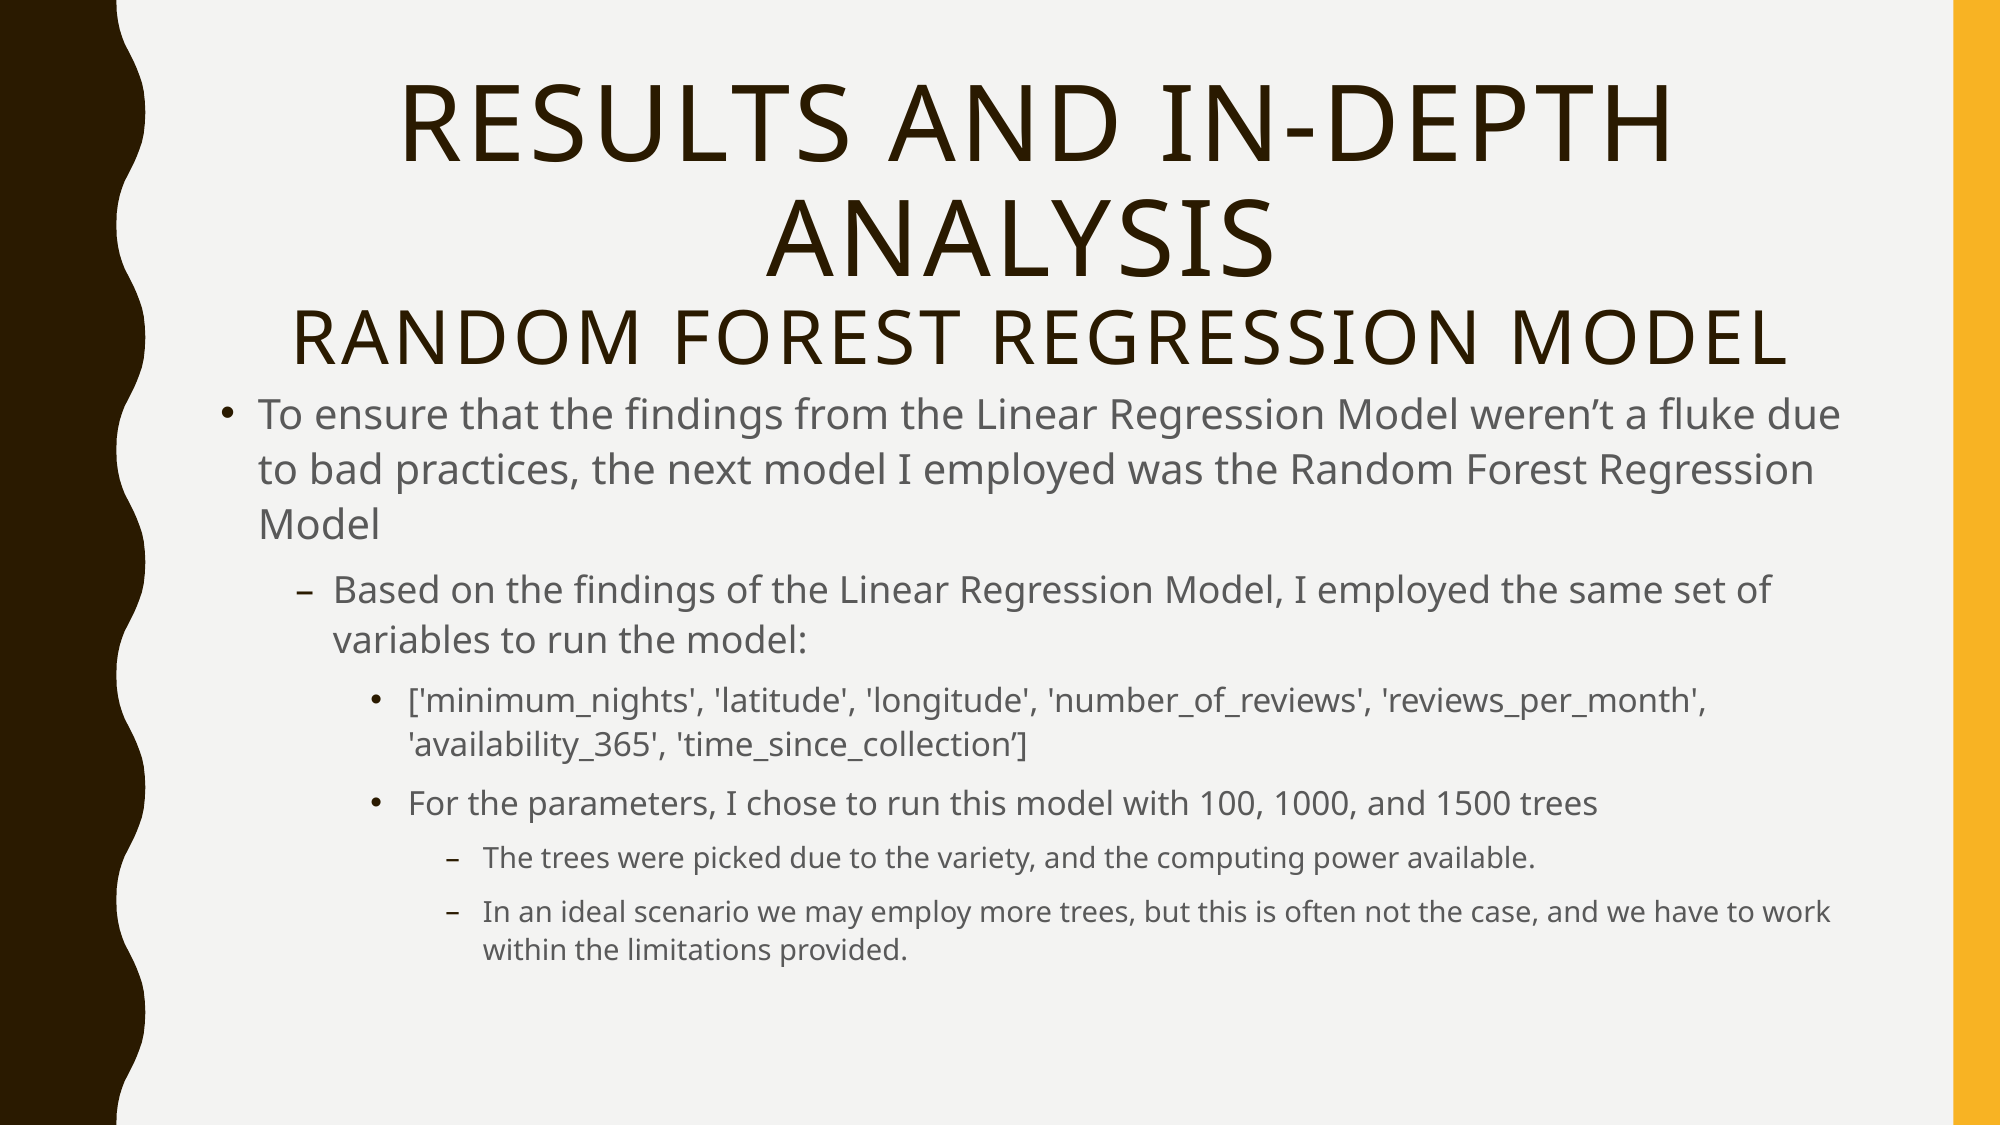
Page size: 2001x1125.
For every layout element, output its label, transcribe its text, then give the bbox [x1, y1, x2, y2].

list To ensure that the findings from the Linear Regression Model weren’t a fluke due to bad practices, the next model I employed was the Random Forest Regression Model Based on the findings of the Linear Regression Model, I employed the same set of variables to run the model: ['minimum_nights', 'latitude', 'longitude', 'number_of_reviews', 'reviews_per_month', 'availability_365', 'time_since_collection’] For the parameters, I chose to run this model with 100, 1000, and 1500 trees The trees were picked due to the variety, and the computing power available. In an ideal scenario we may employ more trees, but this is often not the case, and we have to work within the limitations provided. [205, 375, 1875, 965]
title Results and In-Depth Analysis Random Forest Regression Model [205, 62, 1875, 308]
